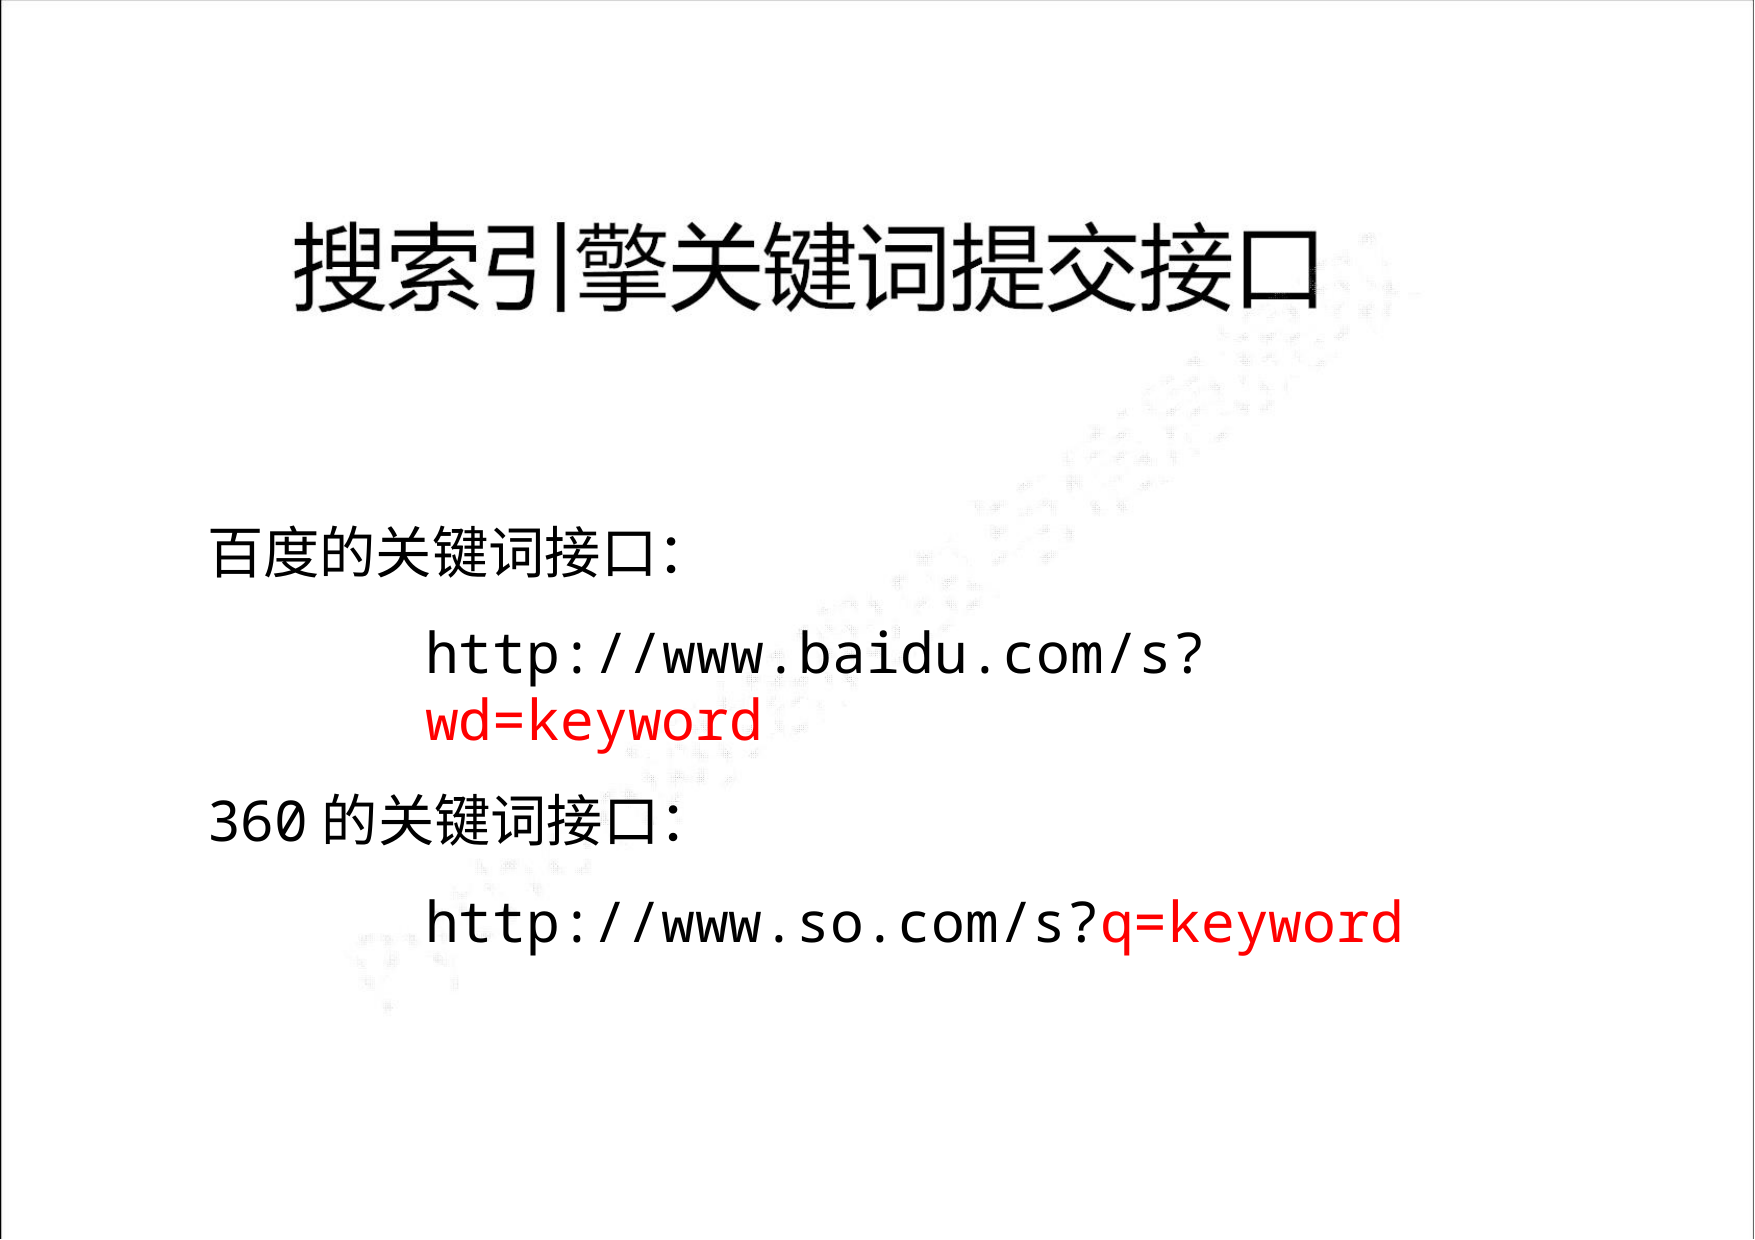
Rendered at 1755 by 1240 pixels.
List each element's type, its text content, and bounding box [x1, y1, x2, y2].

text_box 百度的关键词接口： http://www.baidu.com/s?wd=keyword 360的关键词接口： http://www.so.com/s?q=keyword [207, 510, 1477, 955]
text_box [0, 0, 1754, 1239]
